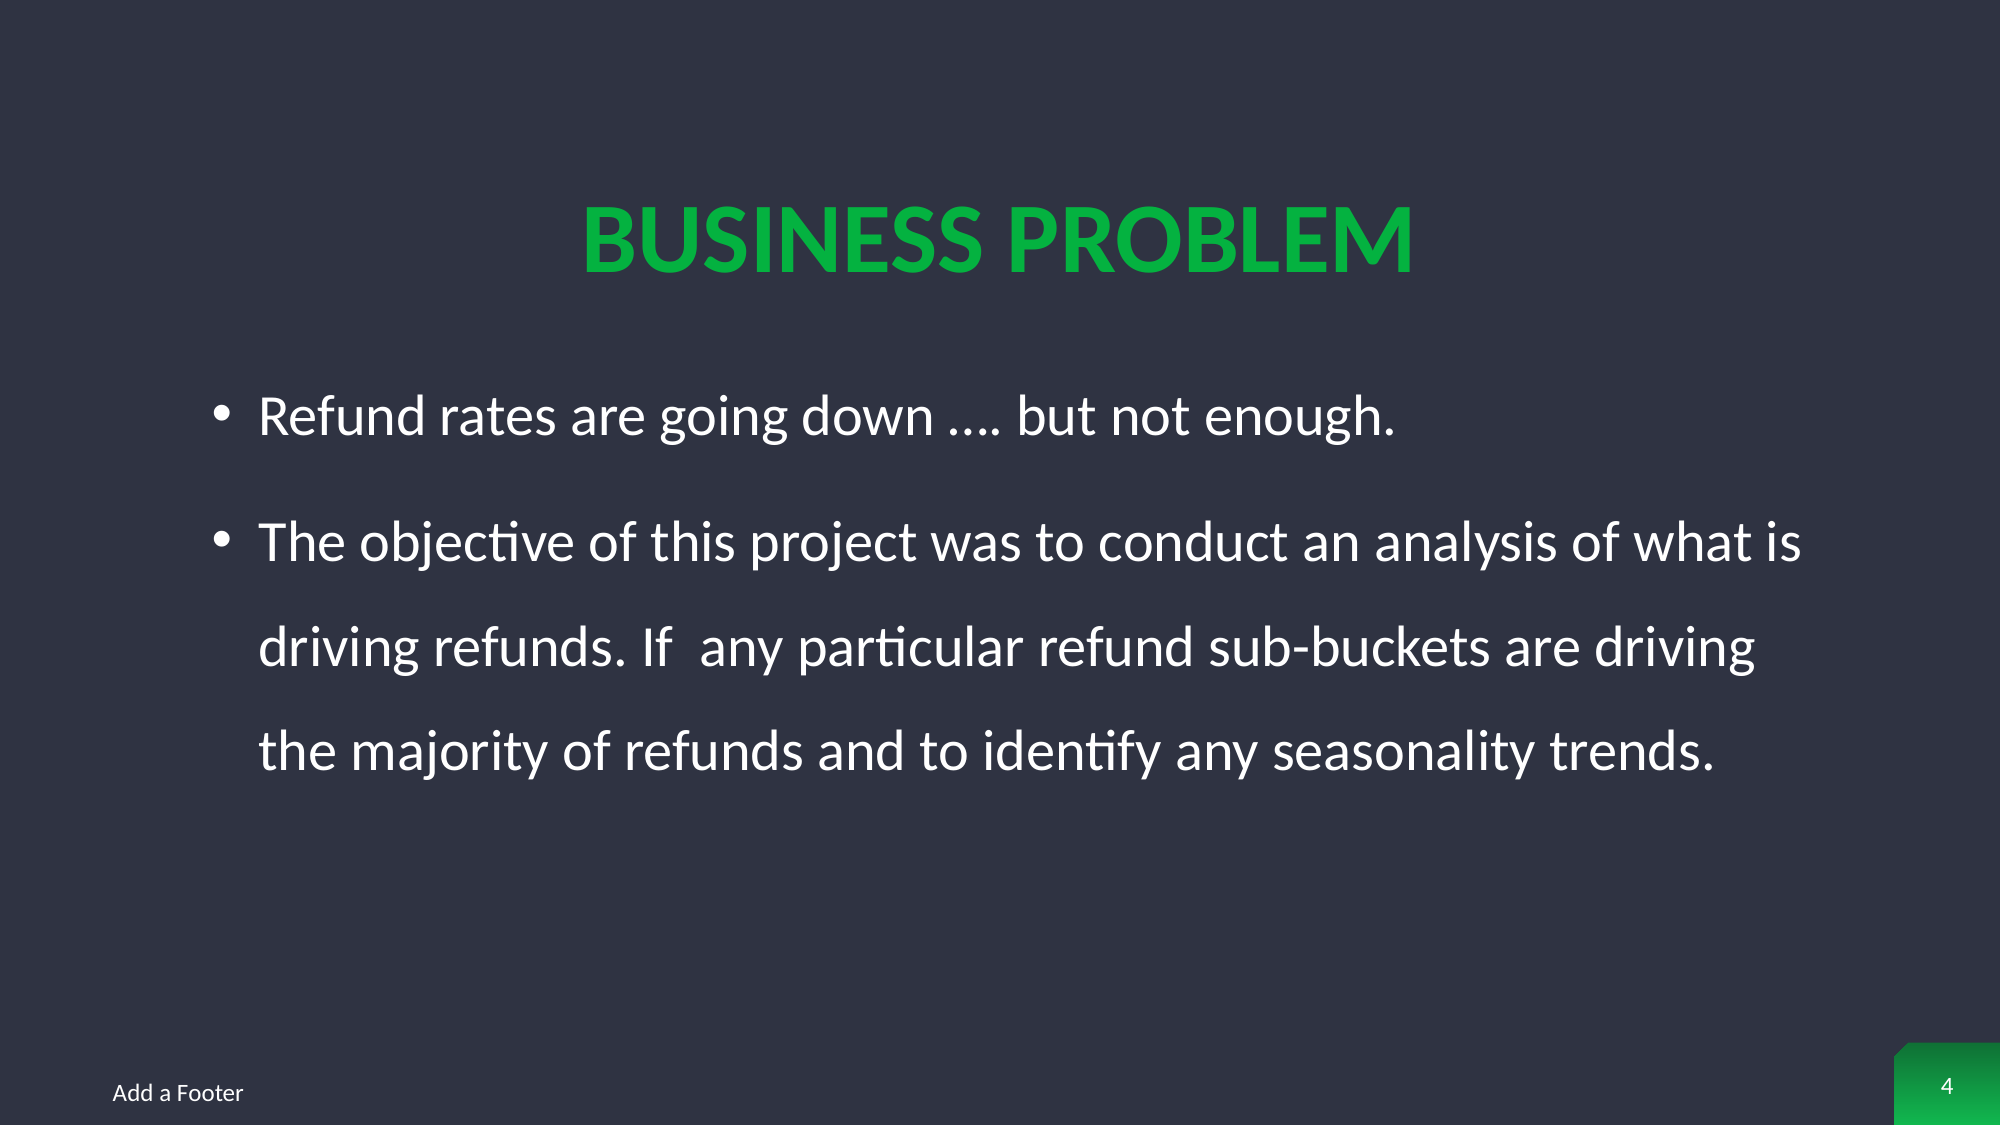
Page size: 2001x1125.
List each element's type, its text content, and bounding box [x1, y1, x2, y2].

text_box Refund rates are going down …. but not enough. The objective of this project was to conduct an analysis of what is driving refunds. If any particular refund sub-buckets are driving the majority of refunds and to identify any seasonality trends. [196, 262, 1856, 863]
text_box Business Problem [538, 159, 1461, 321]
footer Add a Footer [97, 1061, 773, 1121]
slide_number 4 [1894, 1050, 2000, 1118]
